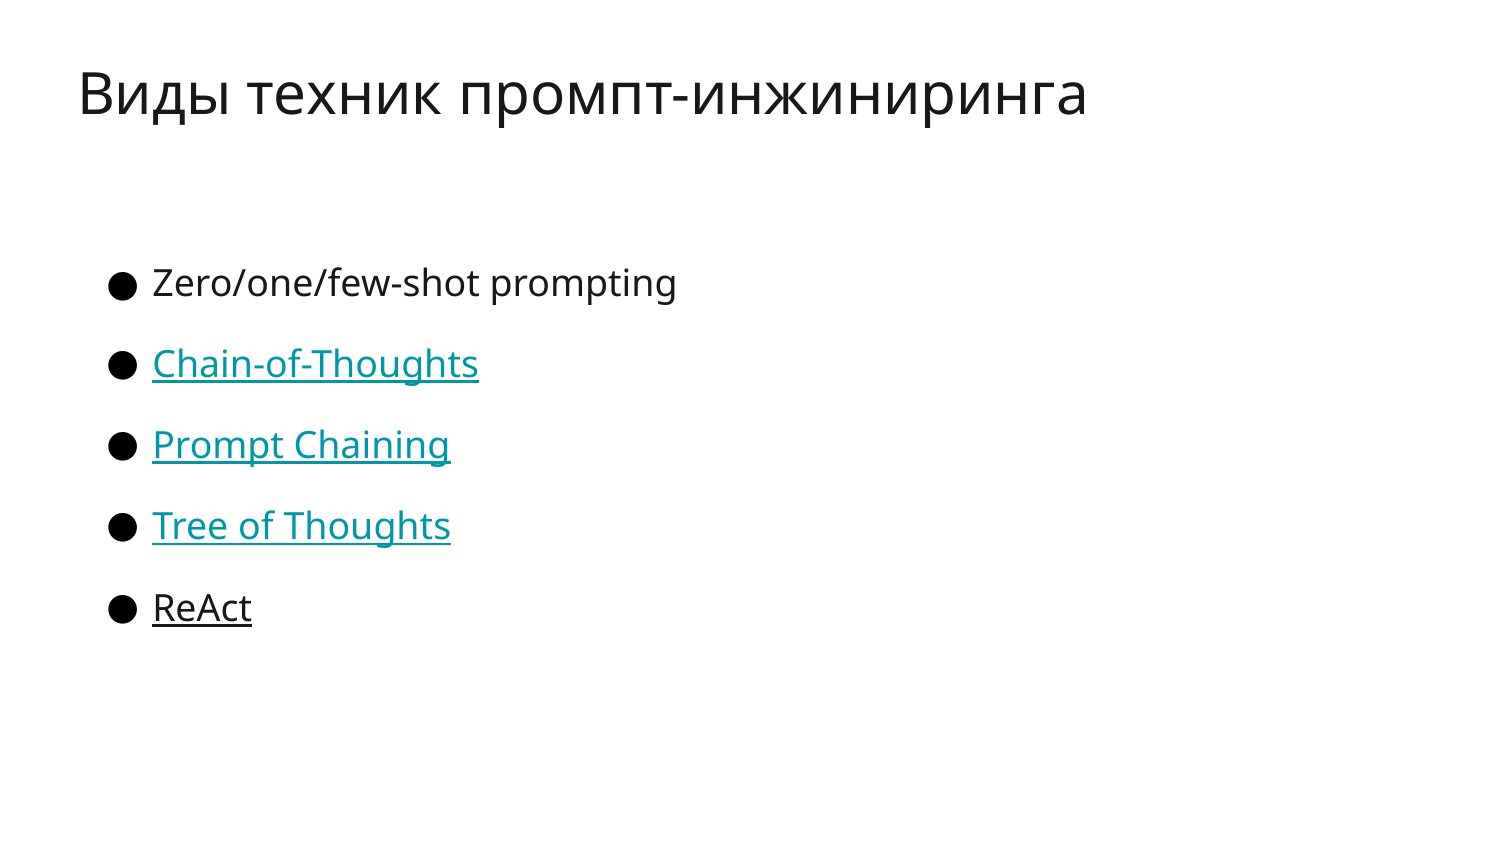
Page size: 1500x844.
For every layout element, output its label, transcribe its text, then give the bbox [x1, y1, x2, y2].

list Zero/one/few-shot prompting Chain-of-Thoughts Prompt Chaining Tree of Thoughts ReAct [74, 261, 1426, 770]
title Виды техник промпт-инжиниринга [74, 66, 1426, 155]
